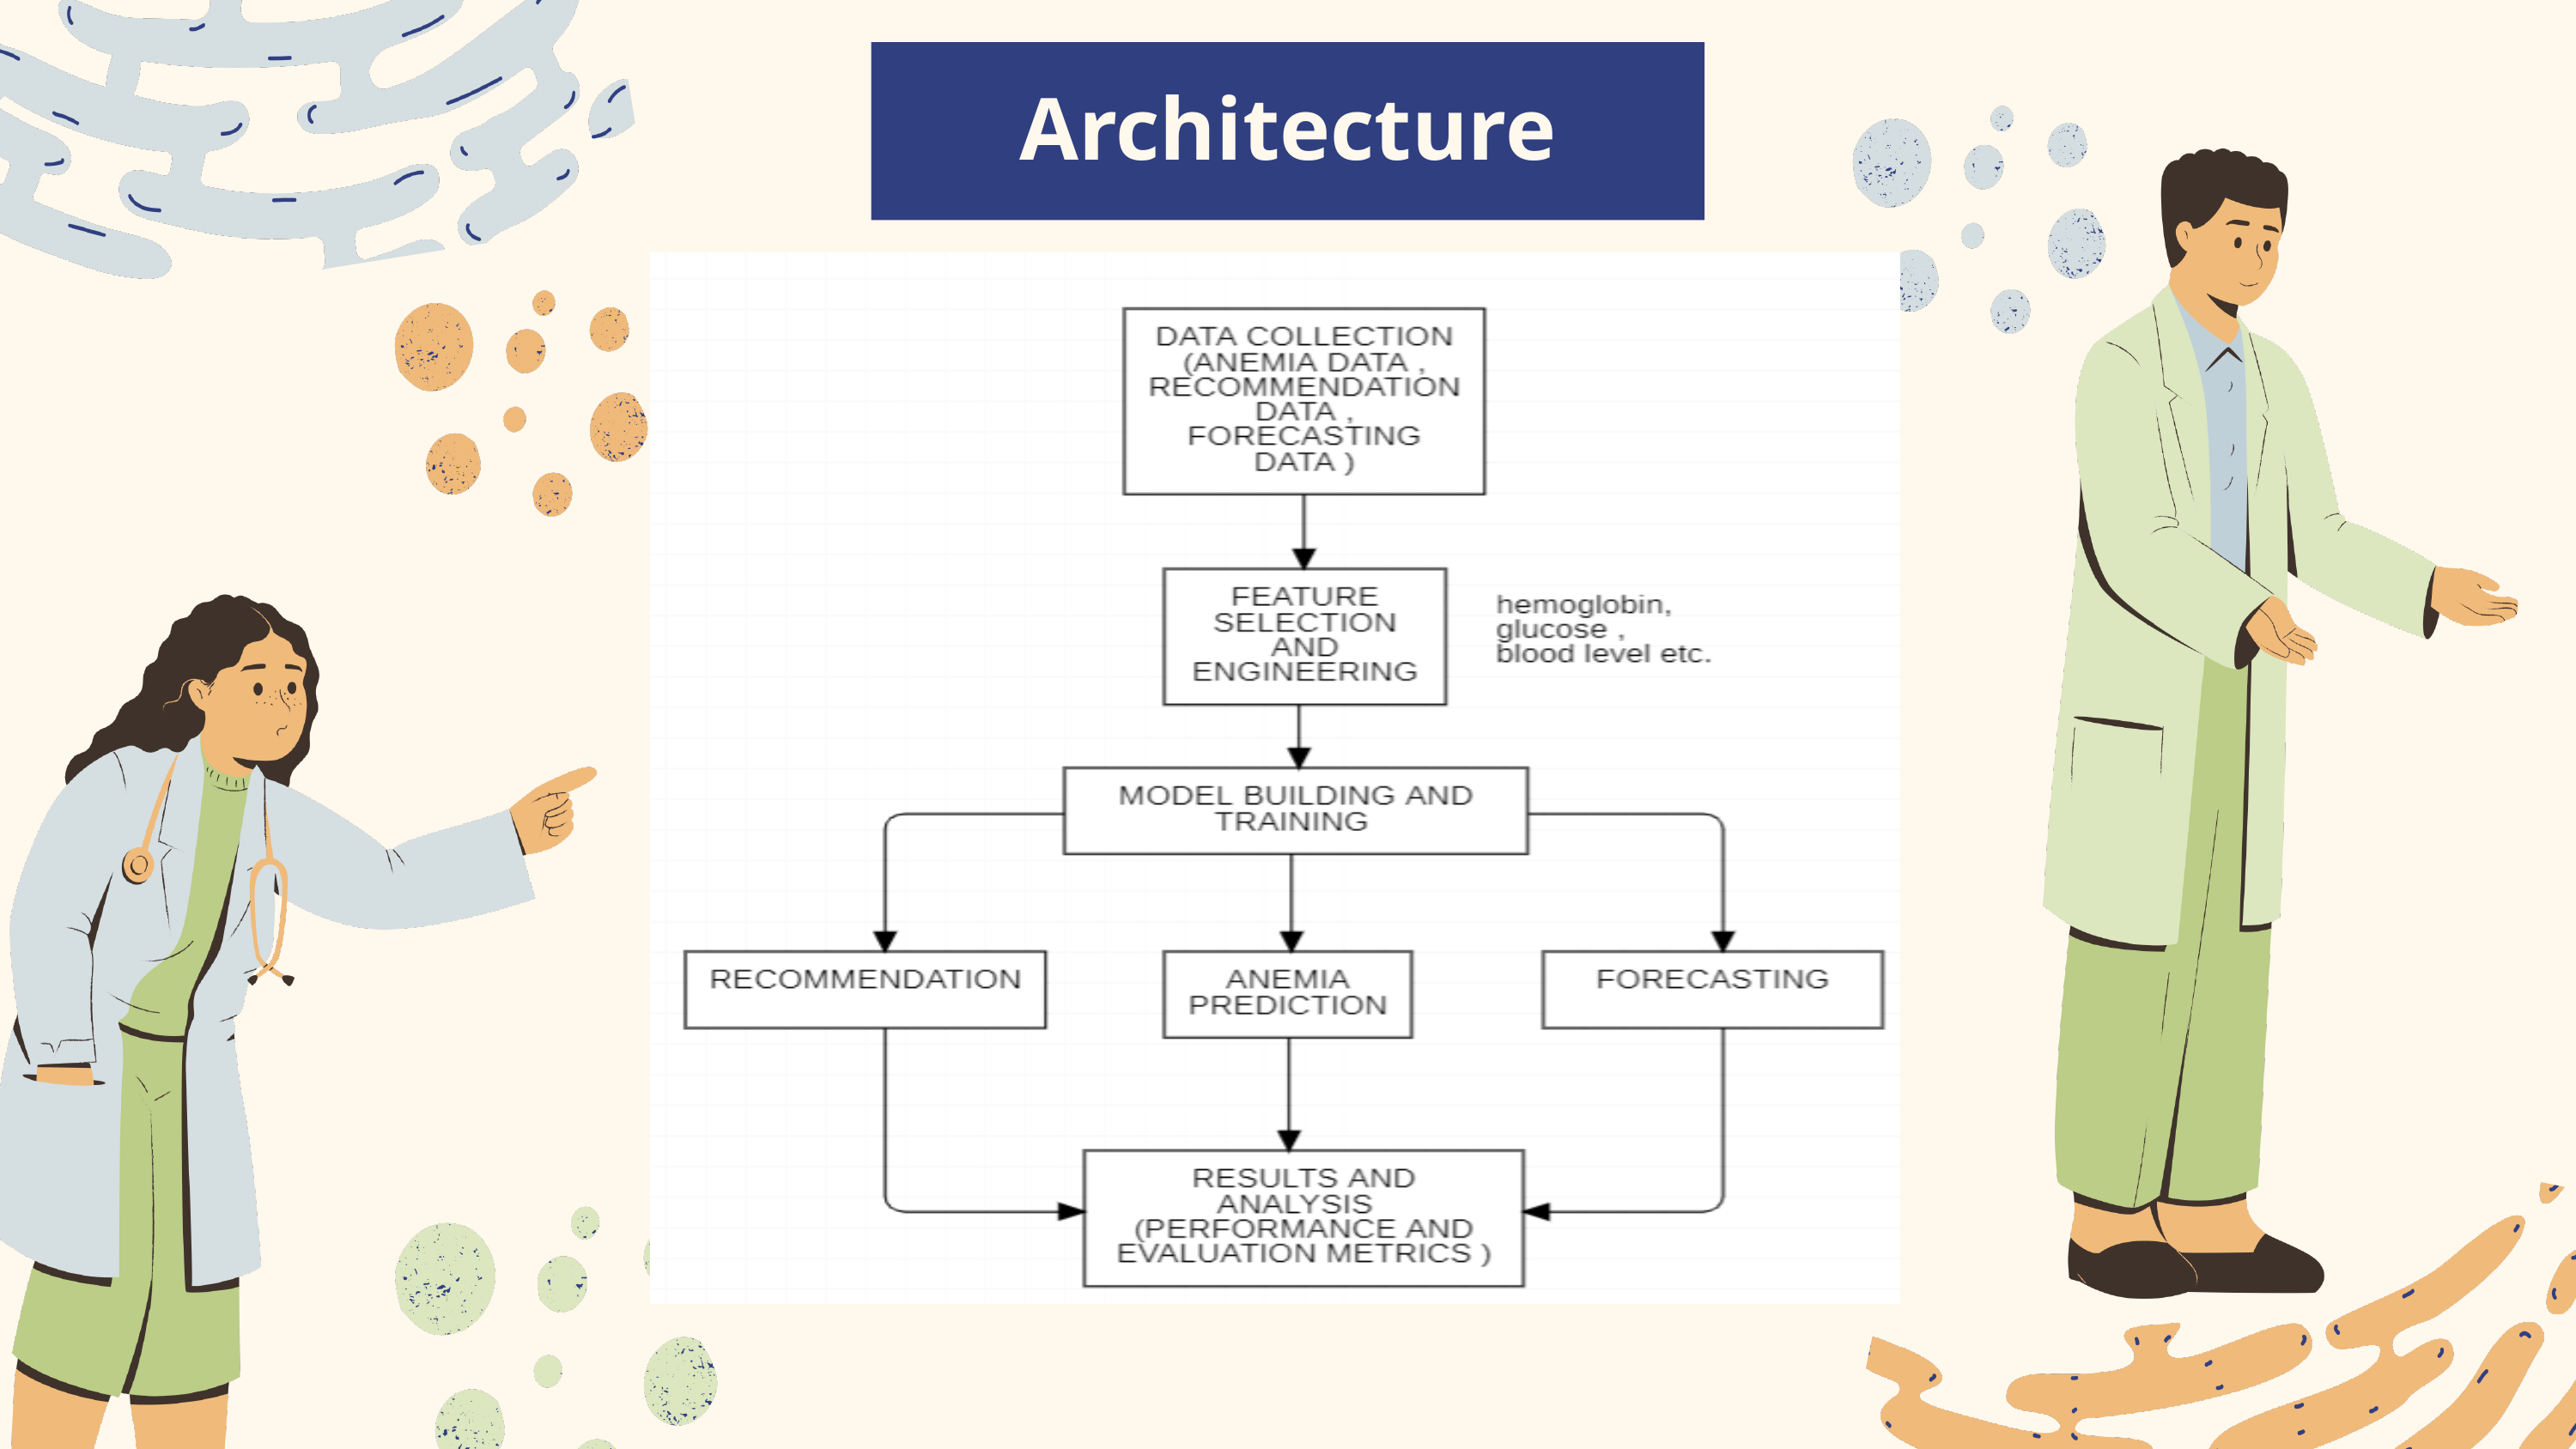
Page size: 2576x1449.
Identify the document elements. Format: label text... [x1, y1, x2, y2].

text_box [871, 42, 1705, 221]
text_box [602, 1205, 721, 1449]
text_box [1850, 105, 2109, 336]
text_box [0, 0, 651, 321]
text_box [392, 289, 645, 519]
text_box [1849, 1055, 2576, 1449]
picture [649, 252, 1900, 1304]
text_box [2042, 144, 2519, 1304]
text_box Architecture [939, 74, 1637, 178]
text_box [0, 593, 602, 1449]
